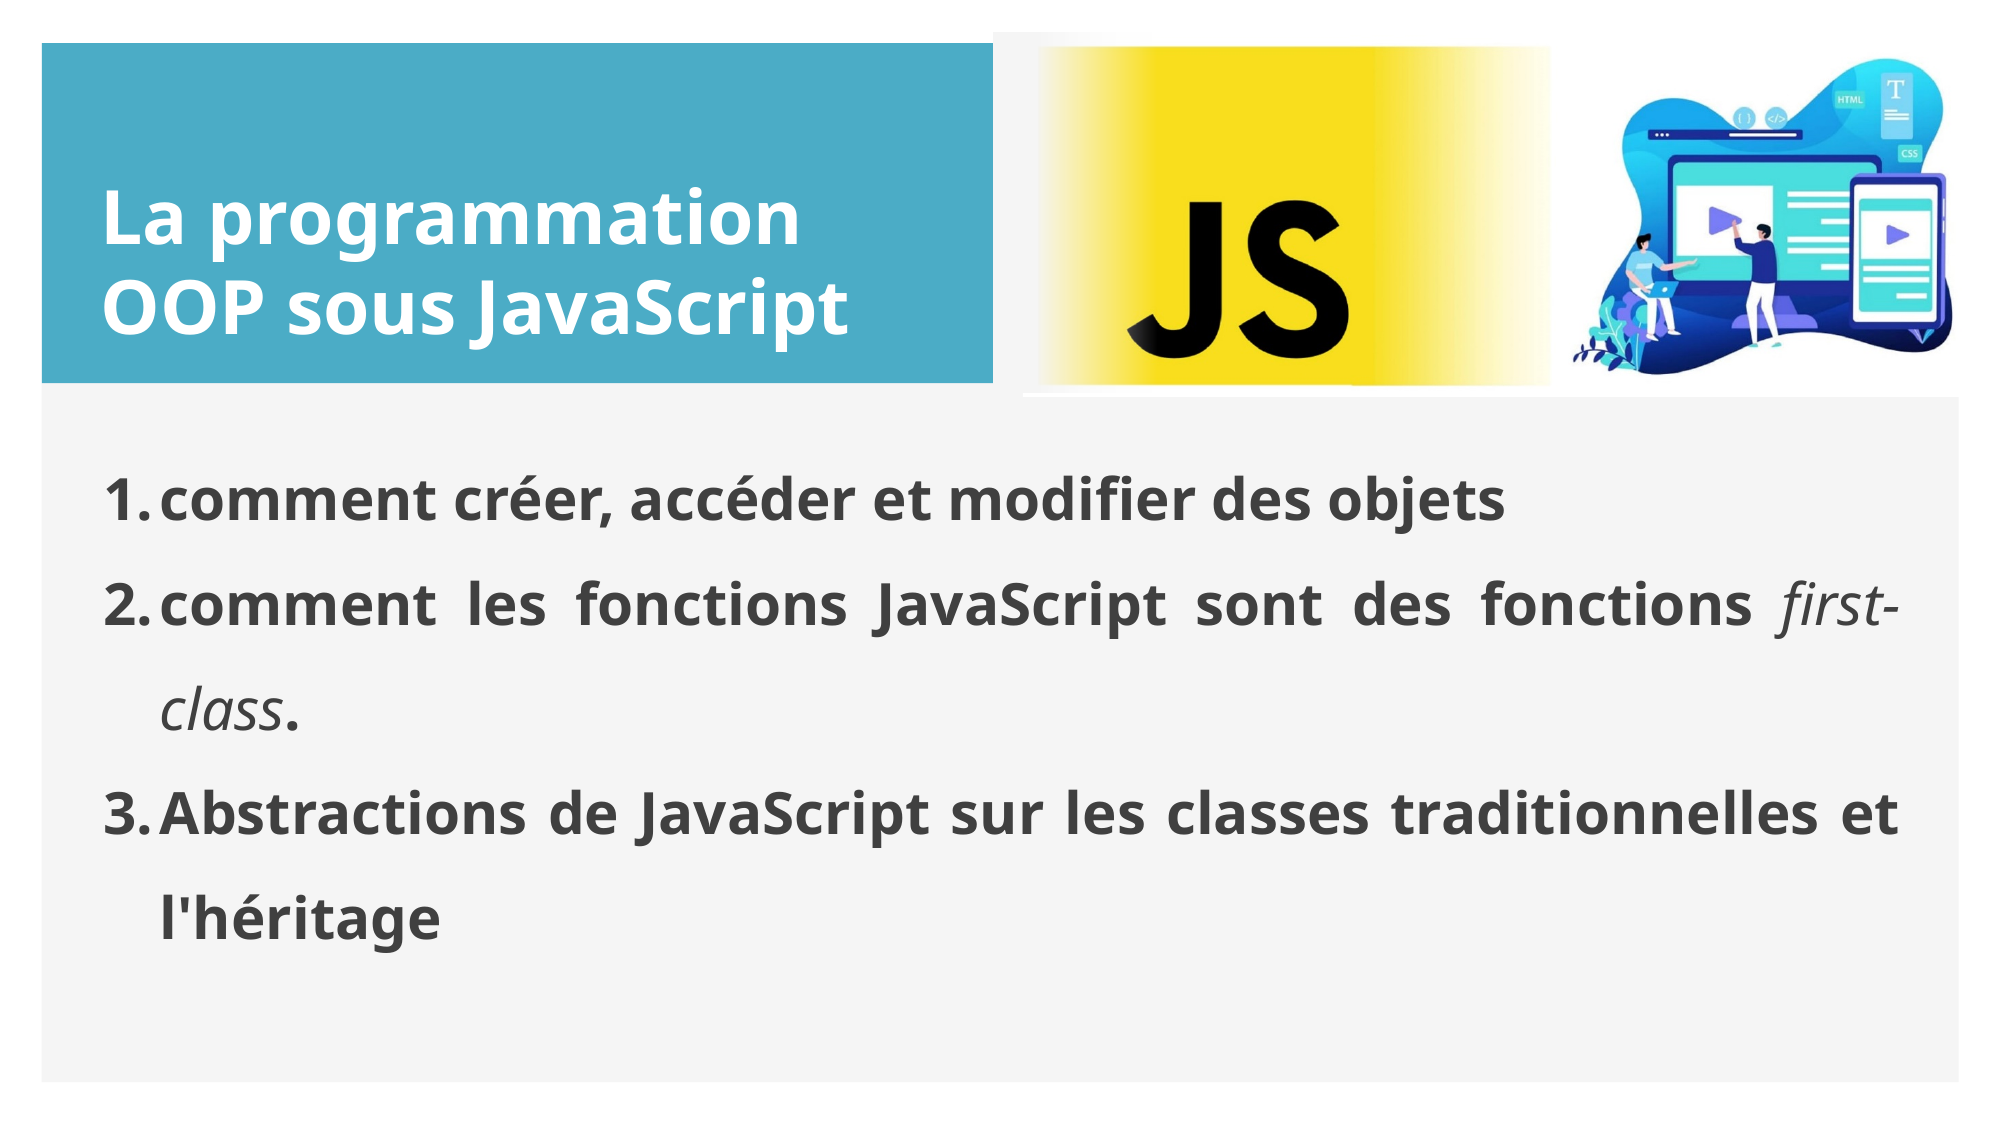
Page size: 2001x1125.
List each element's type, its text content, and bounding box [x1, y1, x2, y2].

title La programmation OOP sous JavaScript [85, 81, 964, 357]
list comment créer, accéder et modifier des objets comment les fonctions JavaScript sont des fonctions first-class. Abstractions de JavaScript sur les classes traditionnelles et l'héritage [88, 420, 1916, 1073]
picture [1022, 35, 1982, 397]
text_box [992, 31, 1158, 393]
